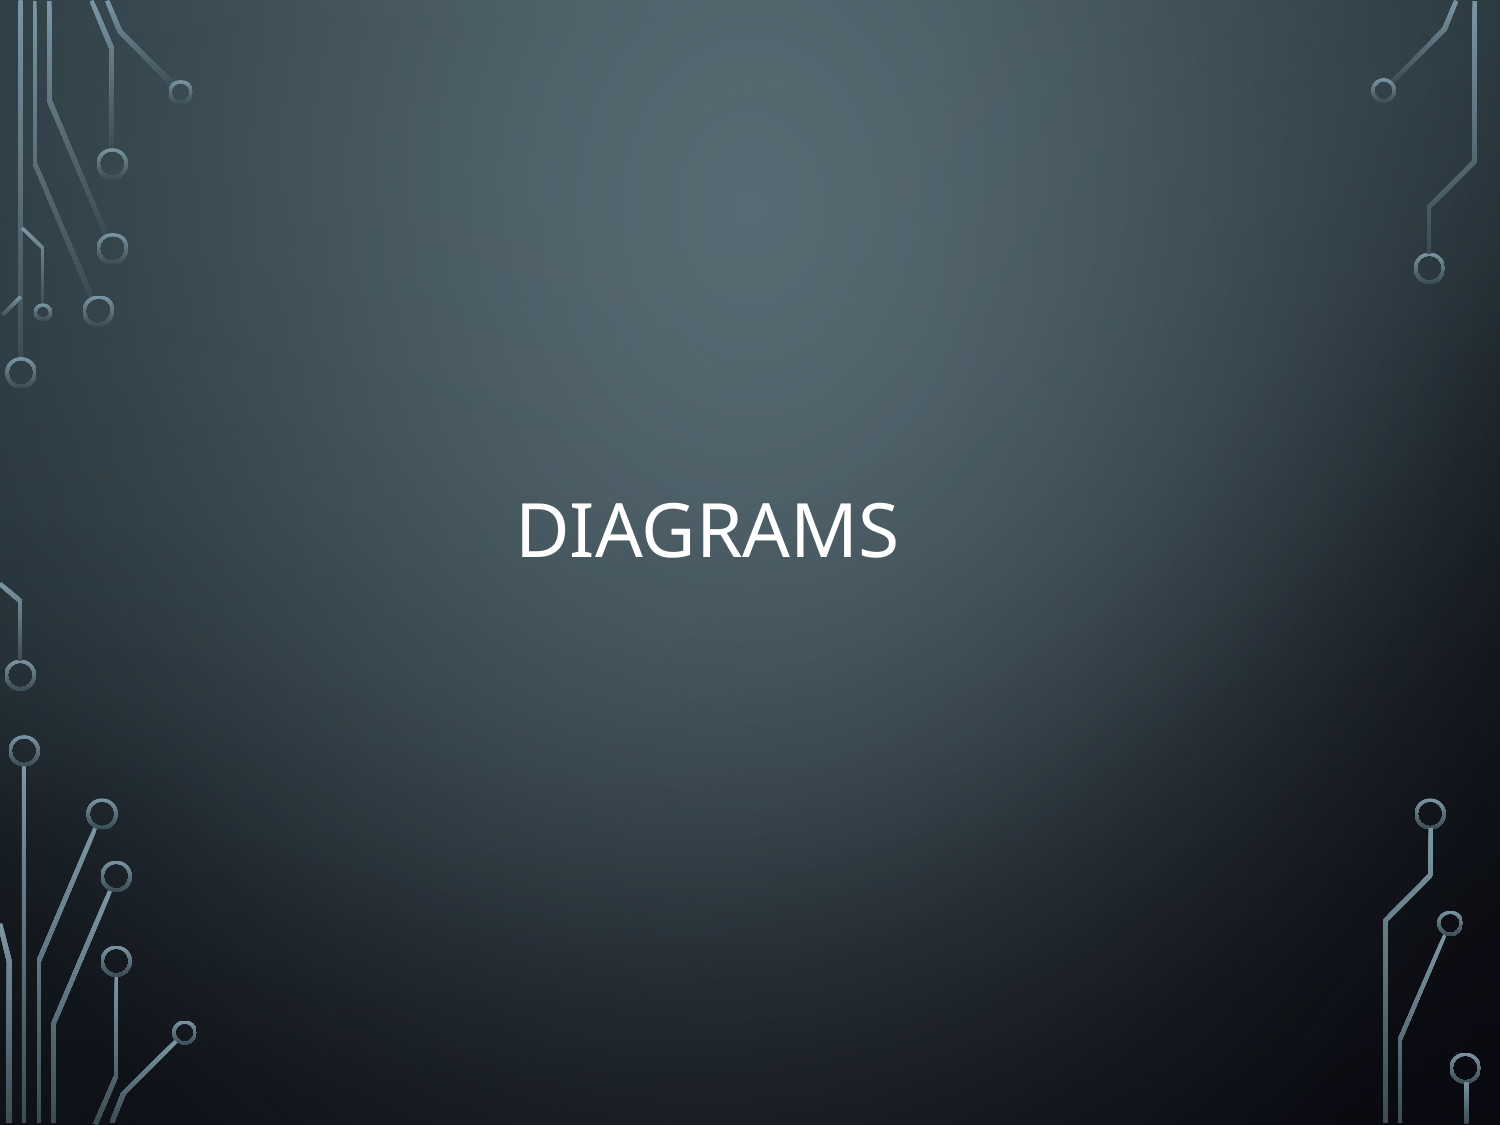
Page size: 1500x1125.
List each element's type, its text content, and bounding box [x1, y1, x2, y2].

title DIAGRAMS [500, 412, 1500, 655]
